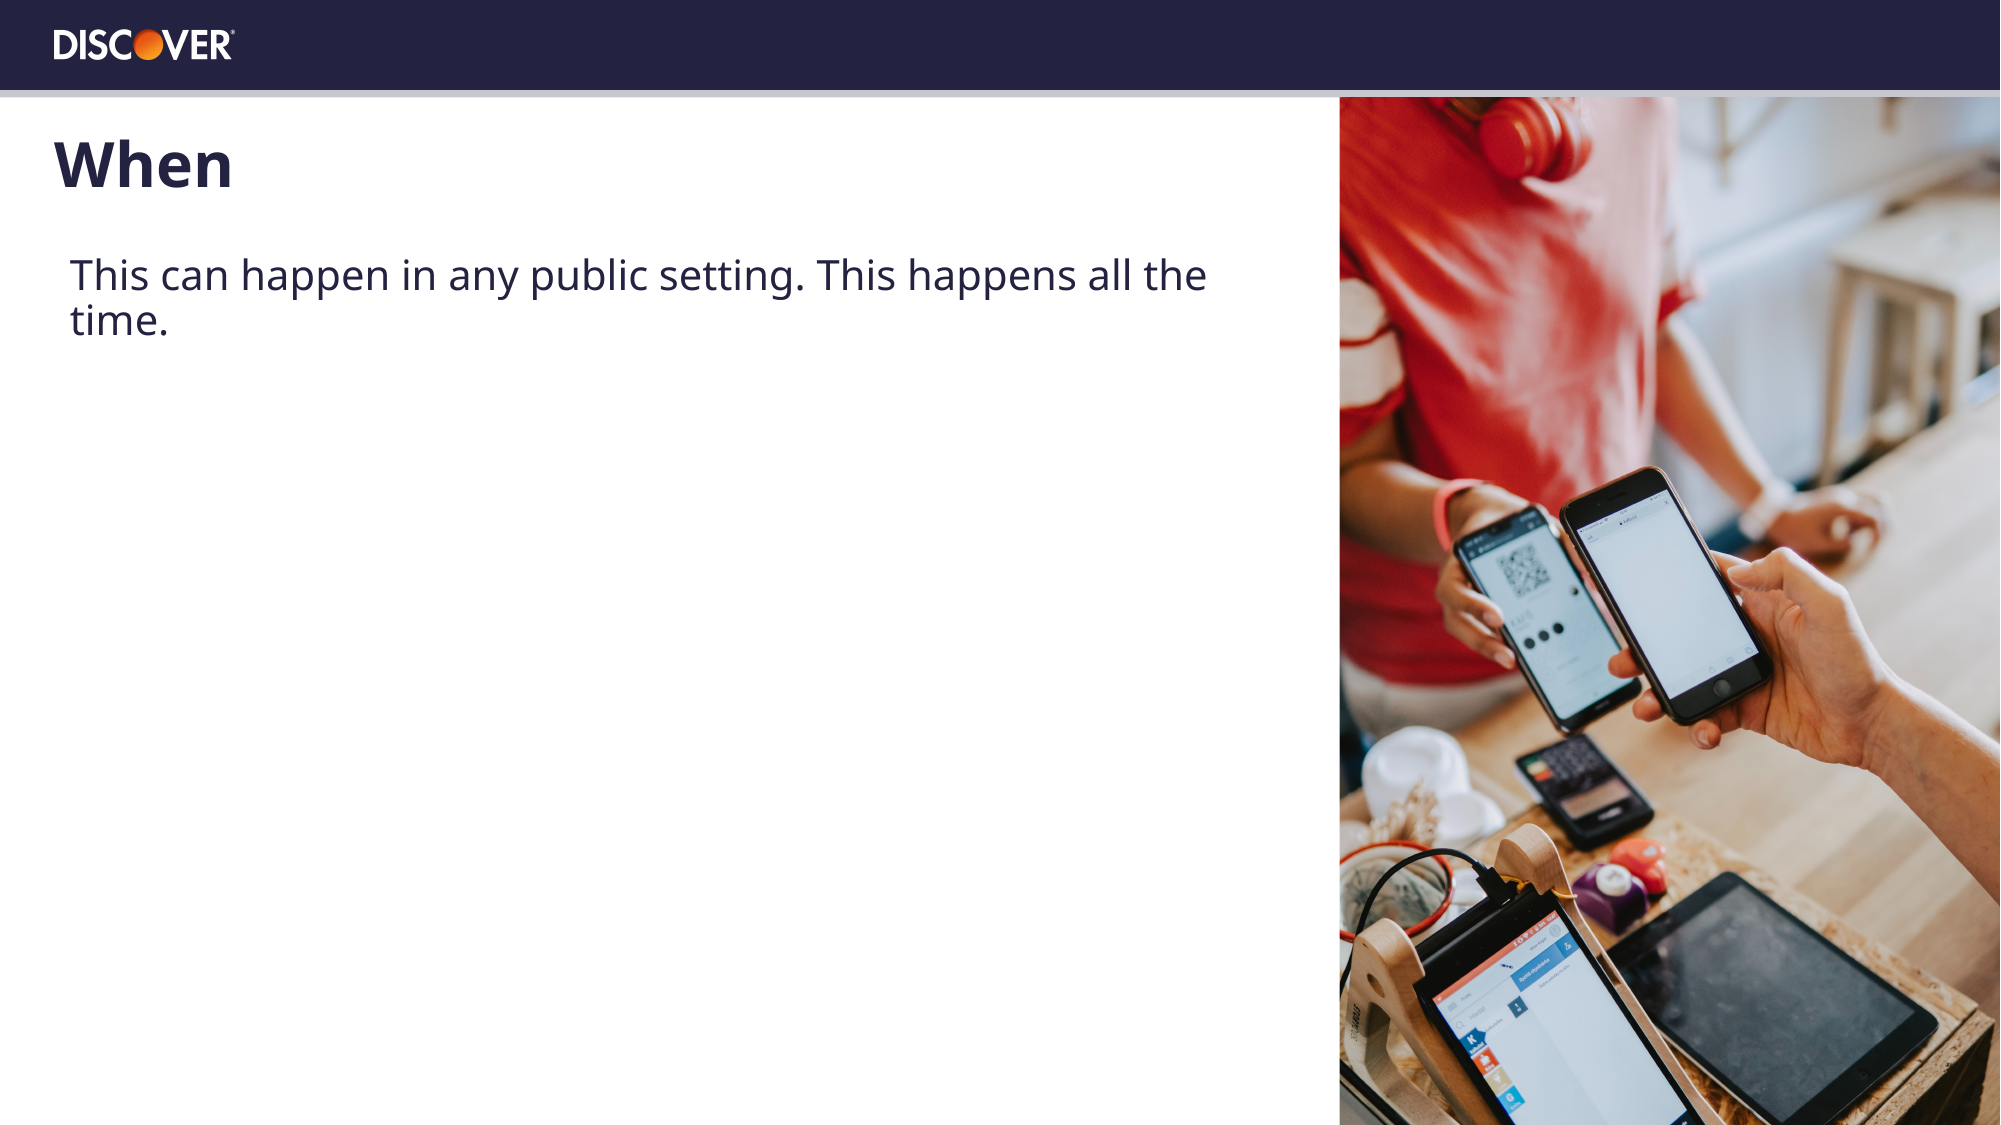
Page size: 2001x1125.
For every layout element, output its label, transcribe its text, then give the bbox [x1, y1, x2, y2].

picture [1339, 97, 2000, 1125]
title When [54, 97, 1339, 225]
picture [54, 29, 235, 60]
list This can happen in any public setting. This happens all the time. [54, 247, 1308, 1073]
